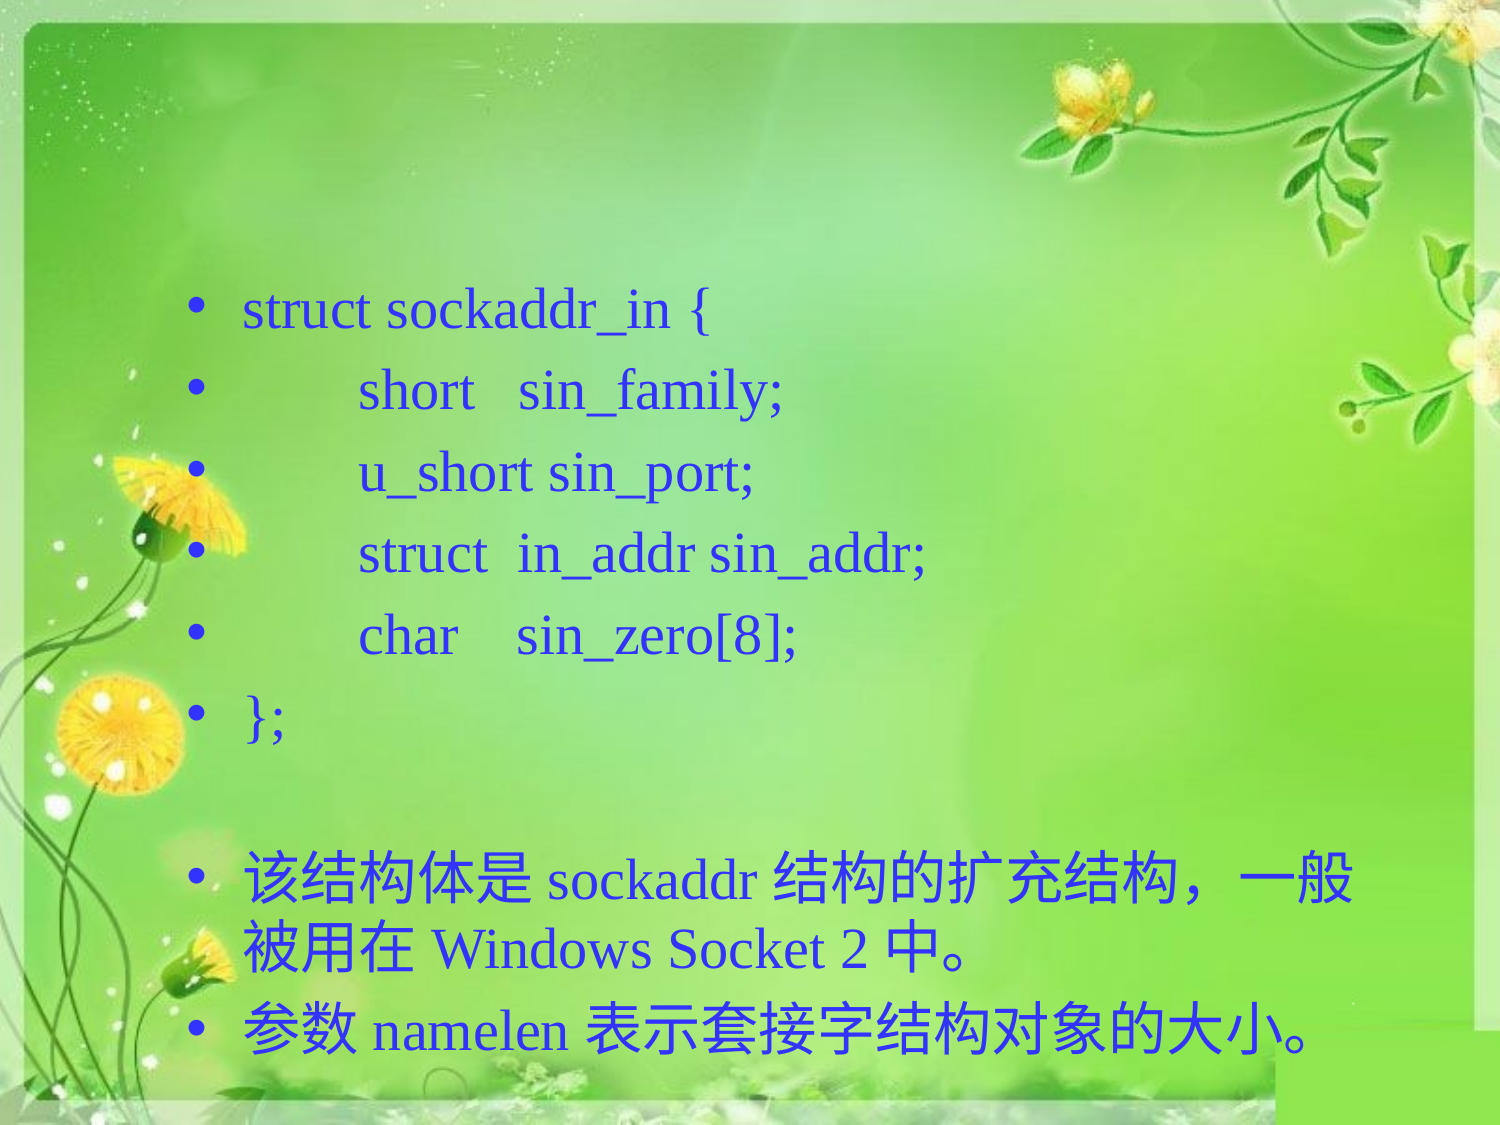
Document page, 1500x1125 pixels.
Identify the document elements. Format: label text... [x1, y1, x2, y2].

picture [0, 0, 1500, 1125]
list struct sockaddr_in { short sin_family; u_short sin_port; struct in_addr sin_addr; char sin_zero[8]; }; 该结构体是sockaddr结构的扩充结构，一般被用在Windows Socket 2中。 参数namelen表示套接字结构对象的大小。 [171, 262, 1425, 1071]
